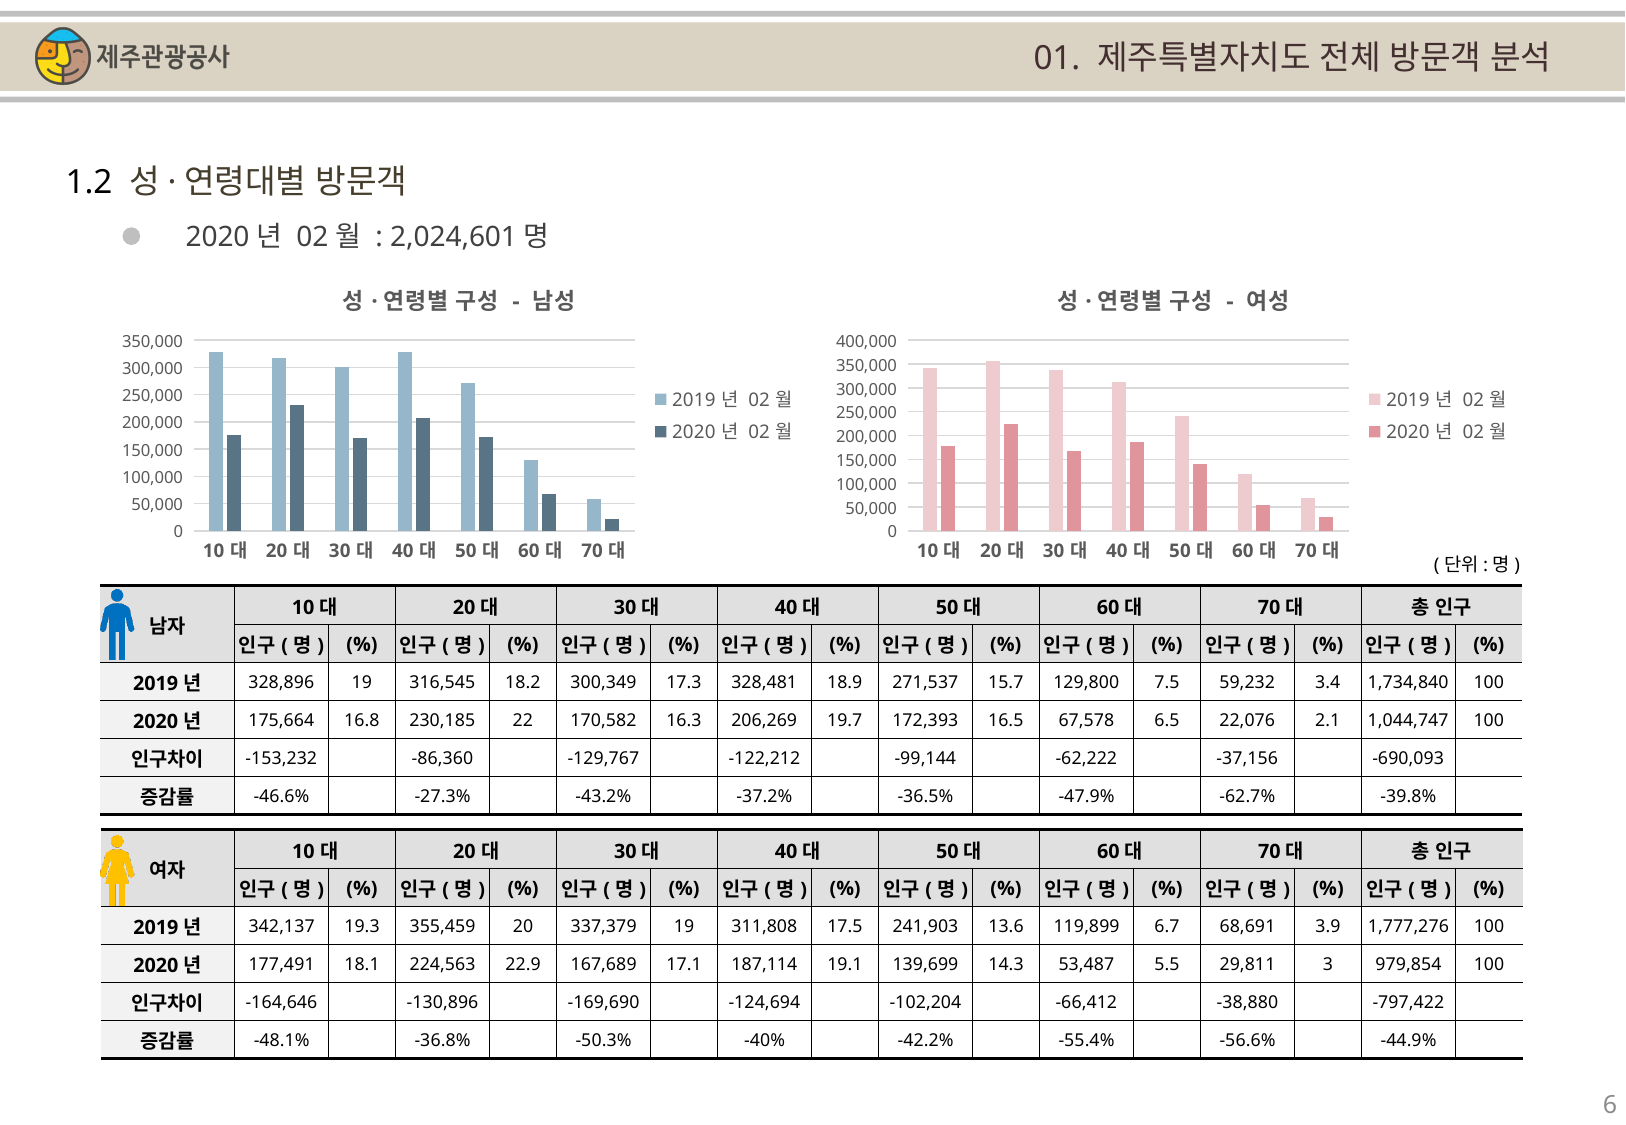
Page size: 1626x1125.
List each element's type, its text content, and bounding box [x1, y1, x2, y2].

table_cell 175,664 [235, 701, 328, 738]
table_cell [1456, 777, 1522, 813]
table_cell (%) [651, 869, 717, 906]
table_header 여자 [154, 831, 234, 906]
table_cell 인구(명) [235, 869, 328, 906]
table_cell 13.6 [973, 907, 1039, 944]
table_cell 2020년 [101, 945, 234, 982]
table_cell 22,076 [1201, 701, 1294, 738]
table_cell 2.1 [1295, 701, 1361, 738]
table_cell 인구(명) [1362, 625, 1455, 662]
table_cell (%) [1295, 625, 1361, 662]
table_cell 29,811 [1201, 945, 1294, 982]
table_cell 인구(명) [718, 625, 811, 662]
table_cell [1295, 983, 1361, 1020]
table_cell -44.9% [1362, 1021, 1455, 1057]
table_cell [490, 739, 556, 776]
table_cell [973, 1021, 1039, 1057]
table_cell -99,144 [879, 739, 972, 776]
table_header 20대 [396, 831, 556, 868]
picture [78, 830, 154, 908]
table_header 20대 [396, 587, 556, 624]
table_cell 328,481 [718, 663, 811, 700]
table_cell 인구차이 [100, 739, 234, 776]
table_header 40대 [718, 831, 878, 868]
table_cell -36.5% [879, 777, 972, 813]
table_cell -42.2% [879, 1021, 972, 1057]
table_header 50대 [879, 587, 1039, 624]
table_cell [812, 983, 878, 1020]
table_cell -130,896 [396, 983, 489, 1020]
table_cell -86,360 [396, 739, 489, 776]
table_cell [490, 777, 556, 813]
table_cell (%) [651, 625, 717, 662]
table_header 70대 [1201, 587, 1361, 624]
table_cell 100 [1456, 663, 1522, 700]
table_cell (%) [1456, 625, 1522, 662]
table_cell 인구(명) [396, 625, 489, 662]
table_header 30대 [557, 587, 717, 624]
table_cell (%) [1134, 869, 1200, 906]
table_cell 129,800 [1040, 663, 1133, 700]
table_cell 인구(명) [235, 625, 328, 662]
table_cell 100 [1456, 945, 1523, 982]
table_cell -36.8% [396, 1021, 489, 1057]
table_cell 177,491 [235, 945, 328, 982]
table_cell [490, 1021, 556, 1057]
table_cell -62.7% [1201, 777, 1294, 813]
table_cell 1,777,276 [1362, 907, 1455, 944]
table_cell 3 [1295, 945, 1361, 982]
table_header 40대 [718, 587, 878, 624]
table_cell [651, 739, 717, 776]
table_cell 230,185 [396, 701, 489, 738]
table_cell [973, 739, 1039, 776]
text_box 1.2 성·연령대별 방문객 [50, 152, 1144, 208]
table_cell 17.1 [651, 945, 717, 982]
text_box [121, 226, 141, 246]
table_header 60대 [1040, 831, 1200, 868]
table_cell [812, 777, 878, 813]
table_cell [651, 983, 717, 1020]
table_cell -129,767 [557, 739, 650, 776]
table_cell -37,156 [1201, 739, 1294, 776]
text_box (단위:명) [1419, 545, 1535, 583]
table_cell -39.8% [1362, 777, 1455, 813]
table_cell 342,137 [235, 907, 328, 944]
table_cell 18.9 [812, 663, 878, 700]
table_cell 2019년 [101, 907, 234, 944]
chart [107, 261, 812, 570]
table_header 30대 [557, 831, 717, 868]
table_cell 인구(명) [718, 869, 811, 906]
table_cell 316,545 [396, 663, 489, 700]
table_cell 139,699 [879, 945, 972, 982]
table_cell (%) [973, 625, 1039, 662]
table_cell 6.7 [1134, 907, 1200, 944]
table_cell [1456, 1021, 1523, 1057]
table_cell 167,689 [557, 945, 650, 982]
table_cell 증감률 [101, 1021, 234, 1057]
table_cell -102,204 [879, 983, 972, 1020]
table_cell (%) [490, 625, 556, 662]
table_header 70대 [1201, 831, 1361, 868]
table_cell 인구(명) [1040, 869, 1133, 906]
text_box 2020년 02월 : 2,024,601명 [170, 210, 565, 260]
table_cell 3.4 [1295, 663, 1361, 700]
table_header 총 인구 [1362, 587, 1522, 624]
table_cell (%) [490, 869, 556, 906]
table_cell 6.5 [1134, 701, 1200, 738]
table_cell (%) [329, 869, 395, 906]
table_header 50대 [879, 831, 1039, 868]
table_header 10대 [235, 831, 395, 868]
table_cell [1134, 983, 1200, 1020]
table_cell [1456, 739, 1522, 776]
table_cell -62,222 [1040, 739, 1133, 776]
table_cell -797,422 [1362, 983, 1455, 1020]
table_cell [1295, 1021, 1361, 1057]
table_cell 100 [1456, 701, 1522, 738]
table_cell -46.6% [235, 777, 328, 813]
table_cell [490, 983, 556, 1020]
table_cell -690,093 [1362, 739, 1455, 776]
table_cell (%) [812, 625, 878, 662]
table_cell 인구(명) [879, 625, 972, 662]
table_cell [329, 983, 395, 1020]
table_cell 19 [329, 663, 395, 700]
table_cell (%) [1456, 869, 1523, 906]
table_cell 59,232 [1201, 663, 1294, 700]
table_cell [812, 1021, 878, 1057]
table_cell [1134, 1021, 1200, 1057]
table_cell 979,854 [1362, 945, 1455, 982]
table_cell [329, 777, 395, 813]
table_cell (%) [1134, 625, 1200, 662]
table_cell 337,379 [557, 907, 650, 944]
table_cell [812, 739, 878, 776]
table_cell 인구(명) [396, 869, 489, 906]
table_cell -50.3% [557, 1021, 650, 1057]
table_cell 271,537 [879, 663, 972, 700]
picture [78, 586, 154, 662]
table_cell 15.7 [973, 663, 1039, 700]
table_cell -122,212 [718, 739, 811, 776]
table_cell 5.5 [1134, 945, 1200, 982]
table_cell 19.3 [329, 907, 395, 944]
table_cell 3.9 [1295, 907, 1361, 944]
table_cell 170,582 [557, 701, 650, 738]
table_cell [973, 777, 1039, 813]
table_cell [1295, 739, 1361, 776]
chart [821, 261, 1526, 570]
table_header 10대 [235, 587, 395, 624]
table_cell -153,232 [235, 739, 328, 776]
table_cell 328,896 [235, 663, 328, 700]
table_cell -55.4% [1040, 1021, 1133, 1057]
table_cell -40% [718, 1021, 811, 1057]
table_cell 14.3 [973, 945, 1039, 982]
table_cell 53,487 [1040, 945, 1133, 982]
table_cell 2019년 [100, 663, 234, 700]
slide_number 6 [1251, 1063, 1618, 1123]
table_cell 인구(명) [879, 869, 972, 906]
table_cell -48.1% [235, 1021, 328, 1057]
table_cell (%) [1295, 869, 1361, 906]
table_cell [651, 1021, 717, 1057]
table_cell 100 [1456, 907, 1523, 944]
table_cell -27.3% [396, 777, 489, 813]
table_cell 355,459 [396, 907, 489, 944]
table_cell 1,044,747 [1362, 701, 1455, 738]
table_cell -169,690 [557, 983, 650, 1020]
table_cell (%) [973, 869, 1039, 906]
table_cell 19.1 [812, 945, 878, 982]
table_cell 300,349 [557, 663, 650, 700]
table_cell (%) [812, 869, 878, 906]
table_cell 증감률 [100, 777, 234, 813]
table_cell [651, 777, 717, 813]
table_cell 19.7 [812, 701, 878, 738]
table_cell 22.9 [490, 945, 556, 982]
table_cell 인구(명) [557, 625, 650, 662]
table_cell 2020년 [100, 701, 234, 738]
table_header 남자 [154, 587, 234, 662]
table_cell 인구차이 [101, 983, 234, 1020]
table_cell -38,880 [1201, 983, 1294, 1020]
table_cell 1,734,840 [1362, 663, 1455, 700]
table_cell [329, 739, 395, 776]
text_box 01. 제주특별자치도 전체 방문객 분석 [891, 28, 1595, 84]
table_cell -56.6% [1201, 1021, 1294, 1057]
table_cell 16.3 [651, 701, 717, 738]
table_cell [1295, 777, 1361, 813]
table_cell 172,393 [879, 701, 972, 738]
picture [31, 26, 232, 87]
table_cell [329, 1021, 395, 1057]
table_cell 187,114 [718, 945, 811, 982]
table_cell 224,563 [396, 945, 489, 982]
table_cell 인구(명) [1362, 869, 1455, 906]
table_cell 20 [490, 907, 556, 944]
table_cell -37.2% [718, 777, 811, 813]
table_cell 68,691 [1201, 907, 1294, 944]
table_cell 16.5 [973, 701, 1039, 738]
table_cell 17.3 [651, 663, 717, 700]
table_cell -164,646 [235, 983, 328, 1020]
table_cell 인구(명) [1201, 869, 1294, 906]
table_cell 119,899 [1040, 907, 1133, 944]
table_cell 7.5 [1134, 663, 1200, 700]
table_cell (%) [329, 625, 395, 662]
table_cell 206,269 [718, 701, 811, 738]
table_cell 인구(명) [557, 869, 650, 906]
table_cell -47.9% [1040, 777, 1133, 813]
table_cell -43.2% [557, 777, 650, 813]
table_header 총 인구 [1362, 831, 1523, 868]
table_cell 16.8 [329, 701, 395, 738]
table_cell 17.5 [812, 907, 878, 944]
table_cell -124,694 [718, 983, 811, 1020]
table_cell [973, 983, 1039, 1020]
table_cell 인구(명) [1201, 625, 1294, 662]
table_cell 18.2 [490, 663, 556, 700]
table_cell 인구(명) [1040, 625, 1133, 662]
table_header 60대 [1040, 587, 1200, 624]
table_cell [1456, 983, 1523, 1020]
table_cell 67,578 [1040, 701, 1133, 738]
table_cell 18.1 [329, 945, 395, 982]
table_cell 19 [651, 907, 717, 944]
table_cell [1134, 777, 1200, 813]
table_cell -66,412 [1040, 983, 1133, 1020]
table_cell 241,903 [879, 907, 972, 944]
table_cell [1134, 739, 1200, 776]
table_cell 22 [490, 701, 556, 738]
table_cell 311,808 [718, 907, 811, 944]
